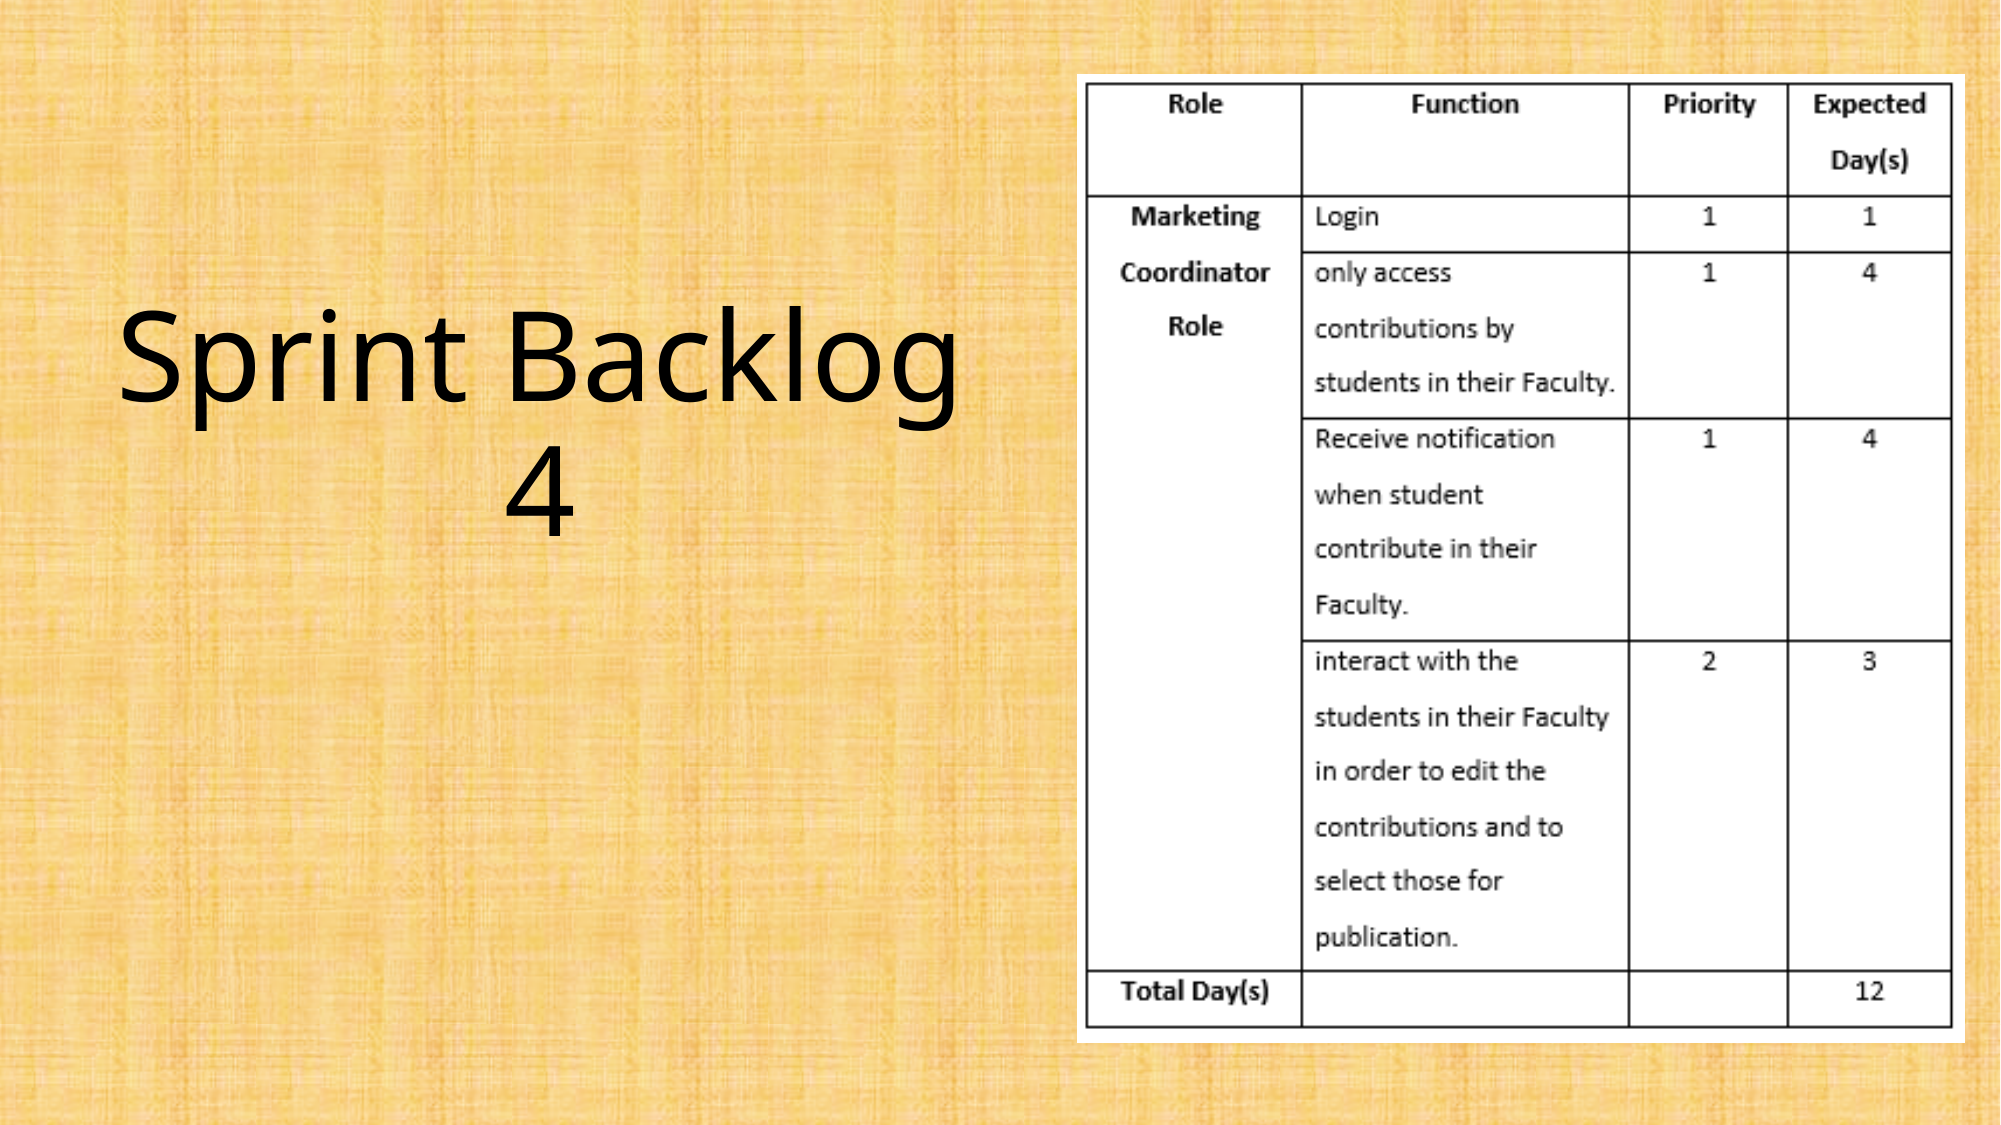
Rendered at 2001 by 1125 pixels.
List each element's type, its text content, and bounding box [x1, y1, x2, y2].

title Sprint Backlog 4 [53, 407, 1028, 572]
picture [0, 0, 2001, 1125]
